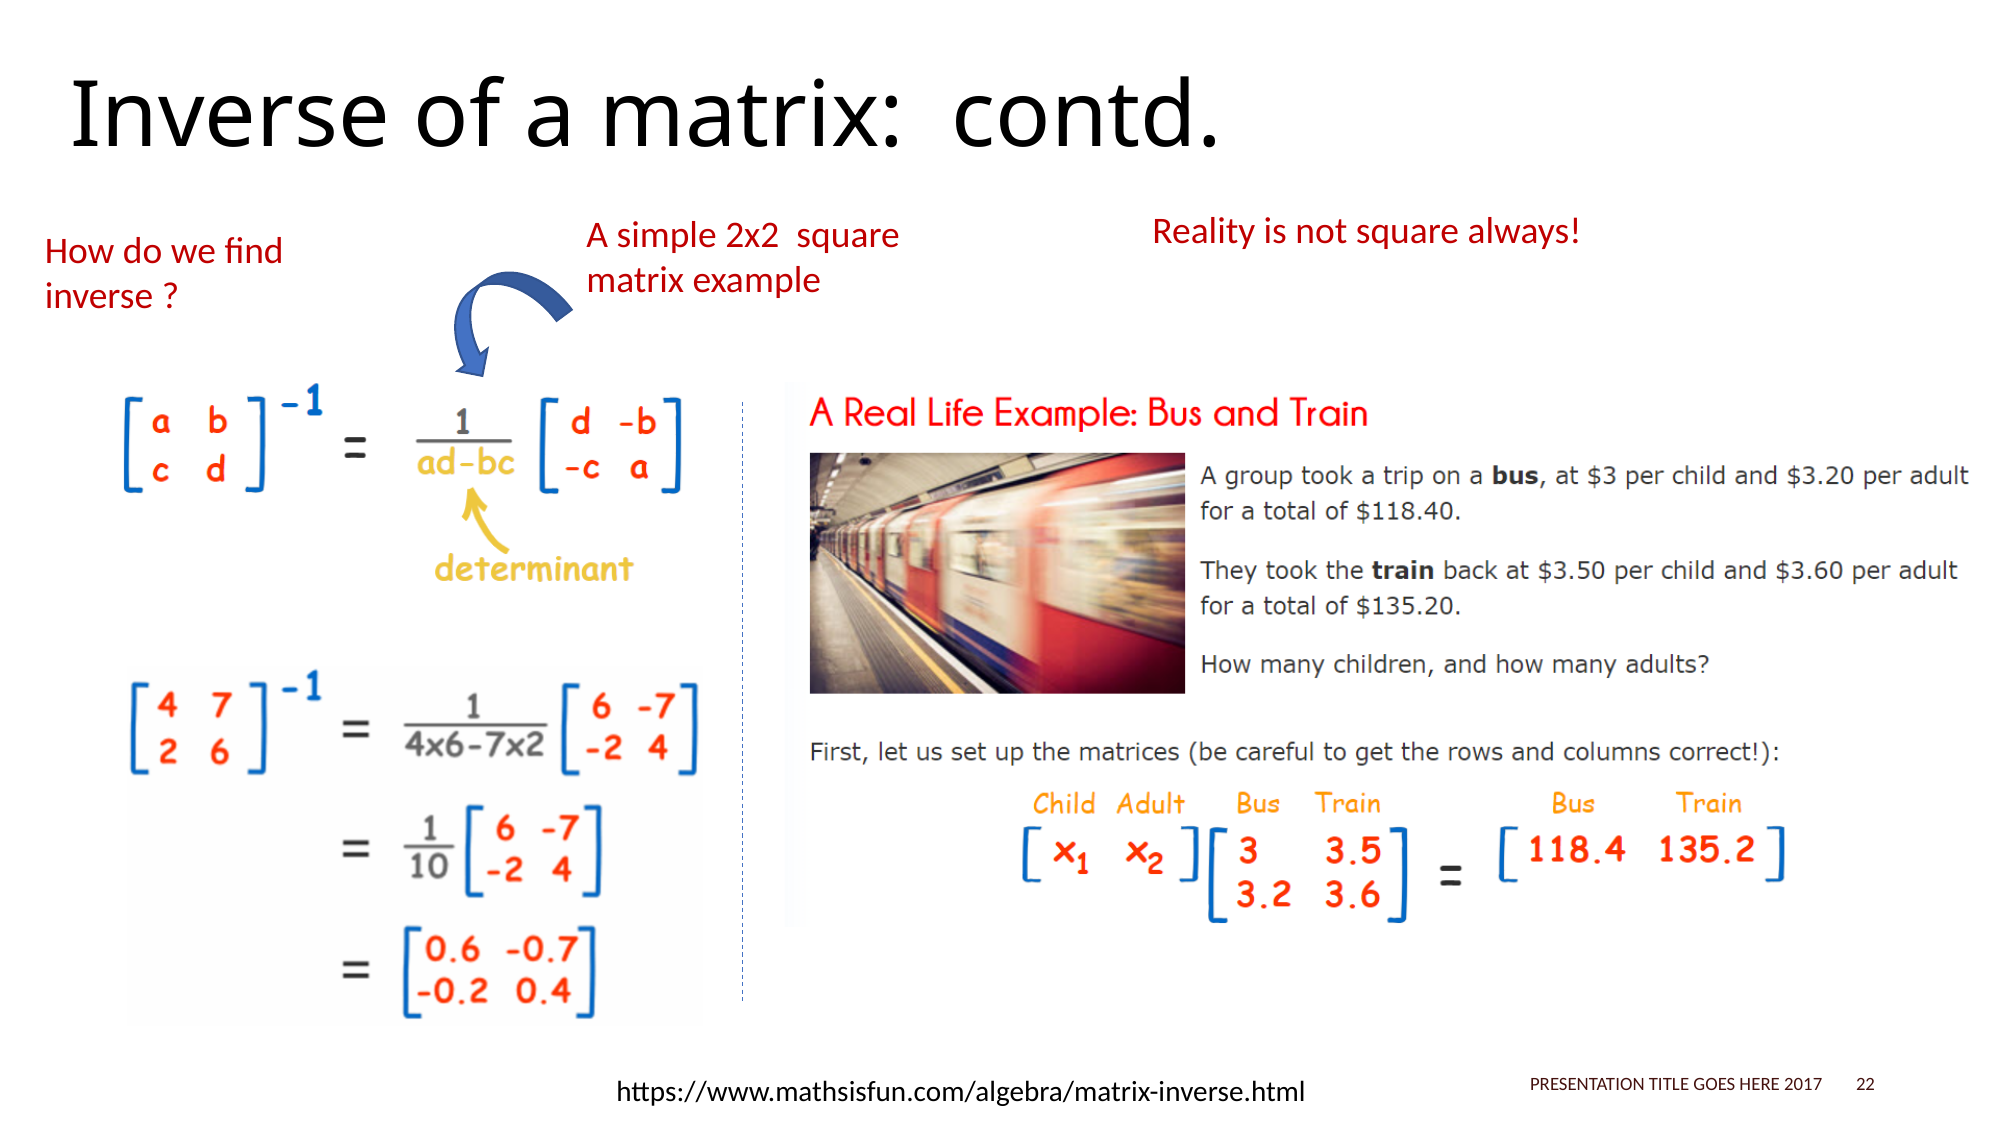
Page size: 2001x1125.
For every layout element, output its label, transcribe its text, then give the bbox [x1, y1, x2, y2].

text_box A simple 2x2 square matrix example [571, 203, 917, 308]
text_box https://www.mathsisfun.com/algebra/matrix-inverse.html [601, 1064, 1375, 1115]
text_box Reality is not square always! [1137, 198, 1781, 259]
picture [127, 647, 722, 1035]
picture [784, 382, 1994, 927]
text_box How do we find inverse ? [29, 218, 344, 324]
footer PRESENTATION TITLE GOES HERE 2017 [1198, 1034, 1823, 1095]
picture [95, 360, 754, 606]
text_box [454, 271, 574, 360]
slide_number 22 [1832, 1034, 1899, 1095]
title Inverse of a matrix: contd. [55, 47, 1781, 188]
